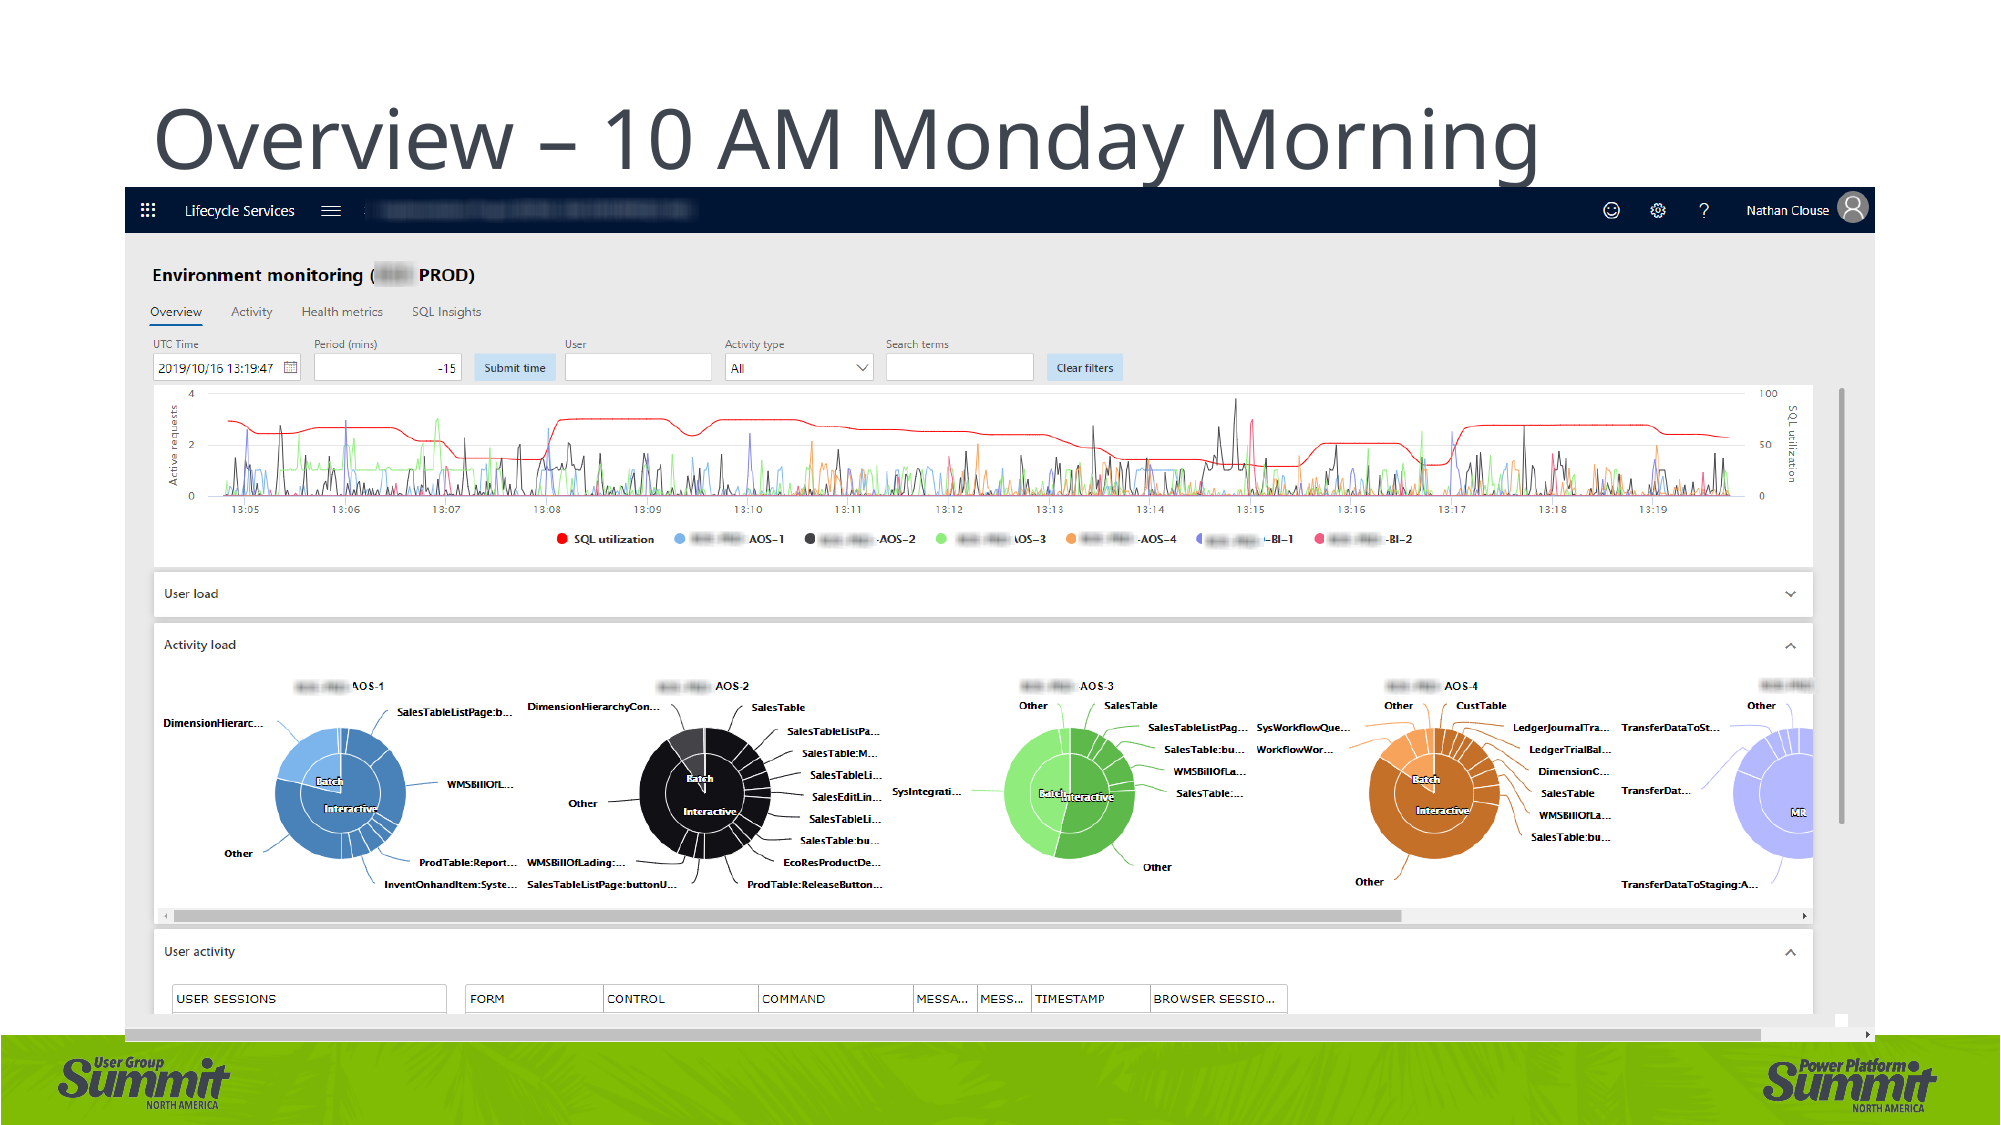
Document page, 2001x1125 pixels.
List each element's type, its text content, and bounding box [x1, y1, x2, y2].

title Overview – 10 AM Monday Morning [137, 59, 1863, 187]
picture [0, 187, 2000, 1125]
